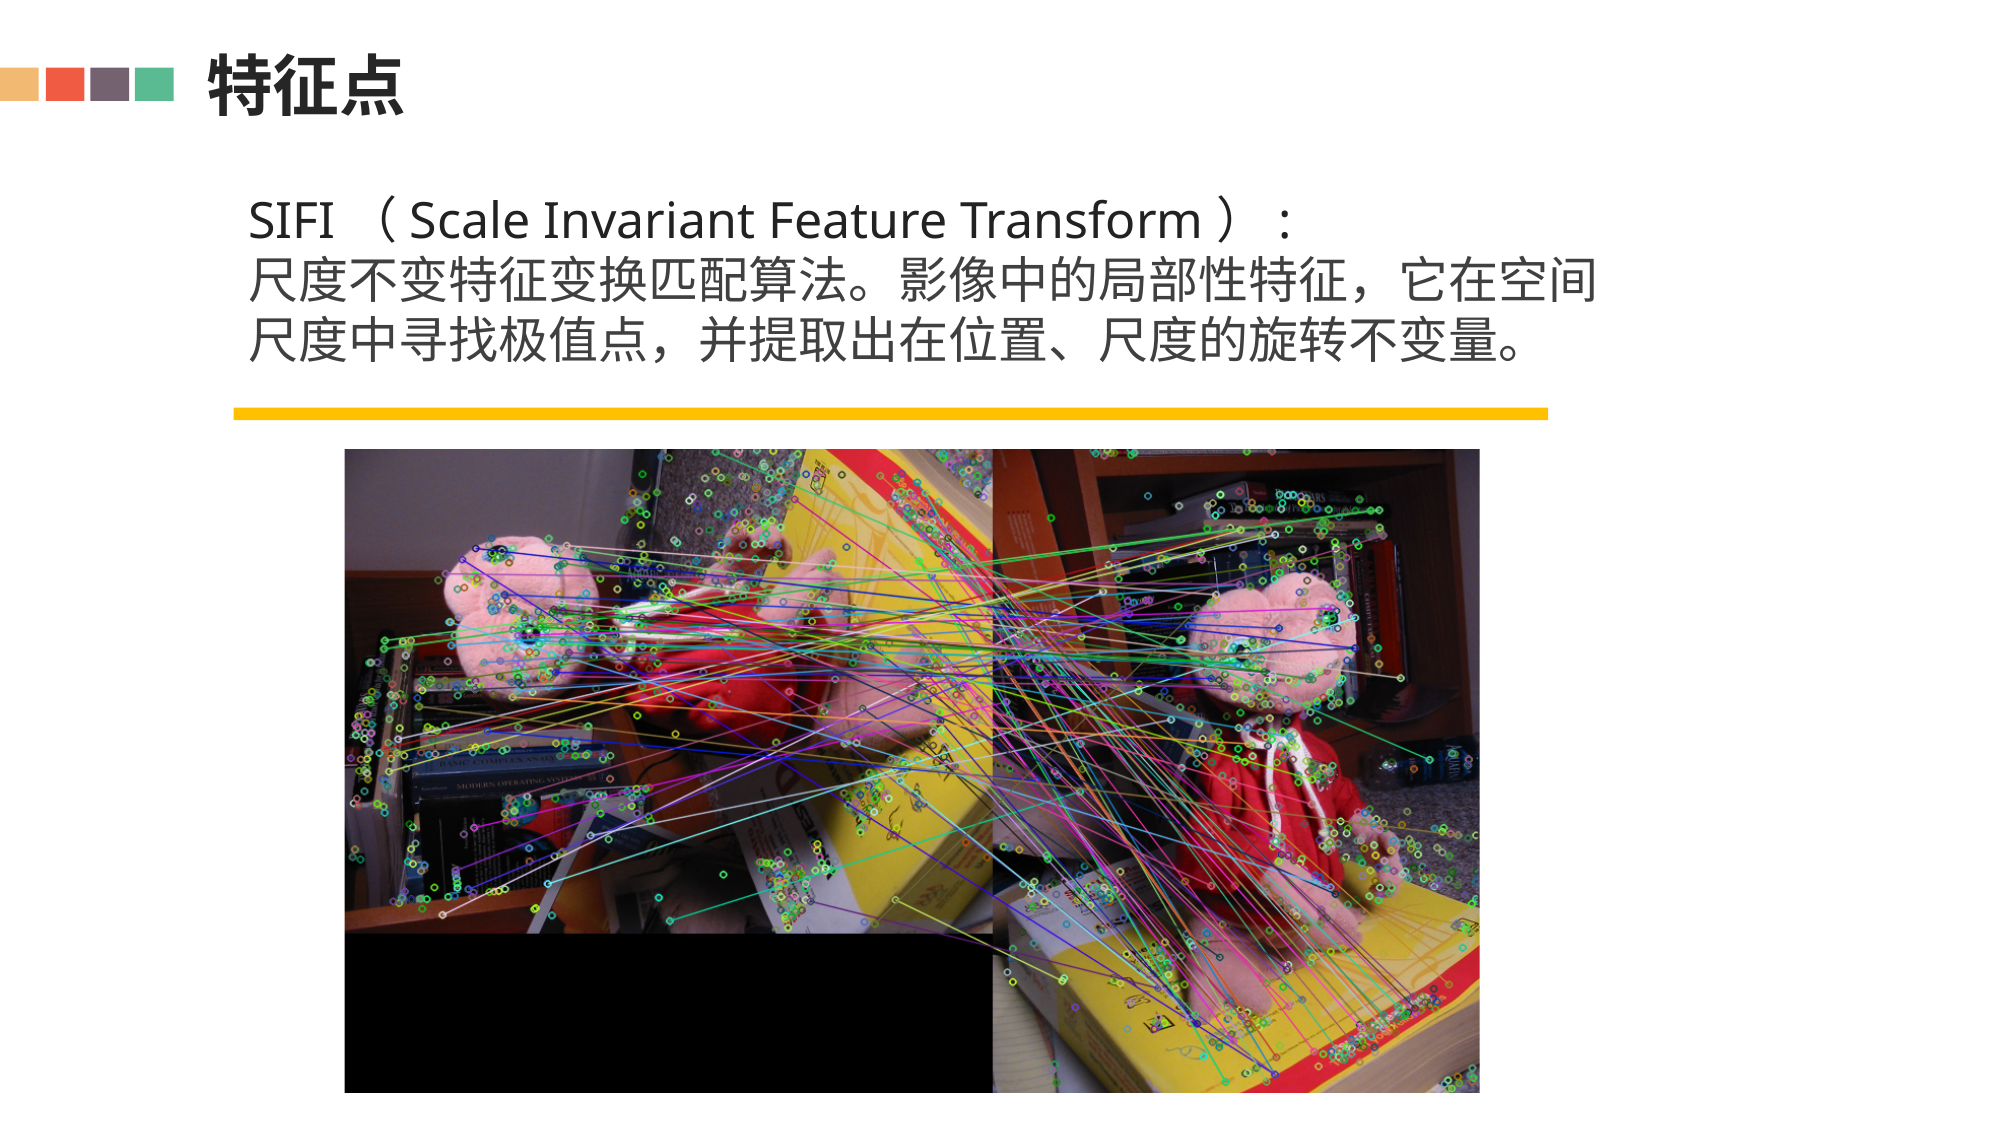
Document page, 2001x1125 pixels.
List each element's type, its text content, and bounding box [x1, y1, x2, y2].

picture [344, 449, 1480, 1094]
text_box 特征点 [191, 20, 671, 131]
text_box [233, 407, 1549, 421]
text_box SIFI（Scale Invariant Feature Transform）: 尺度不变特征变换匹配算法。影像中的局部性特征，它在空间尺度中寻找极值点，并提取出在位置、尺度的旋转不变量。 [233, 181, 1618, 376]
